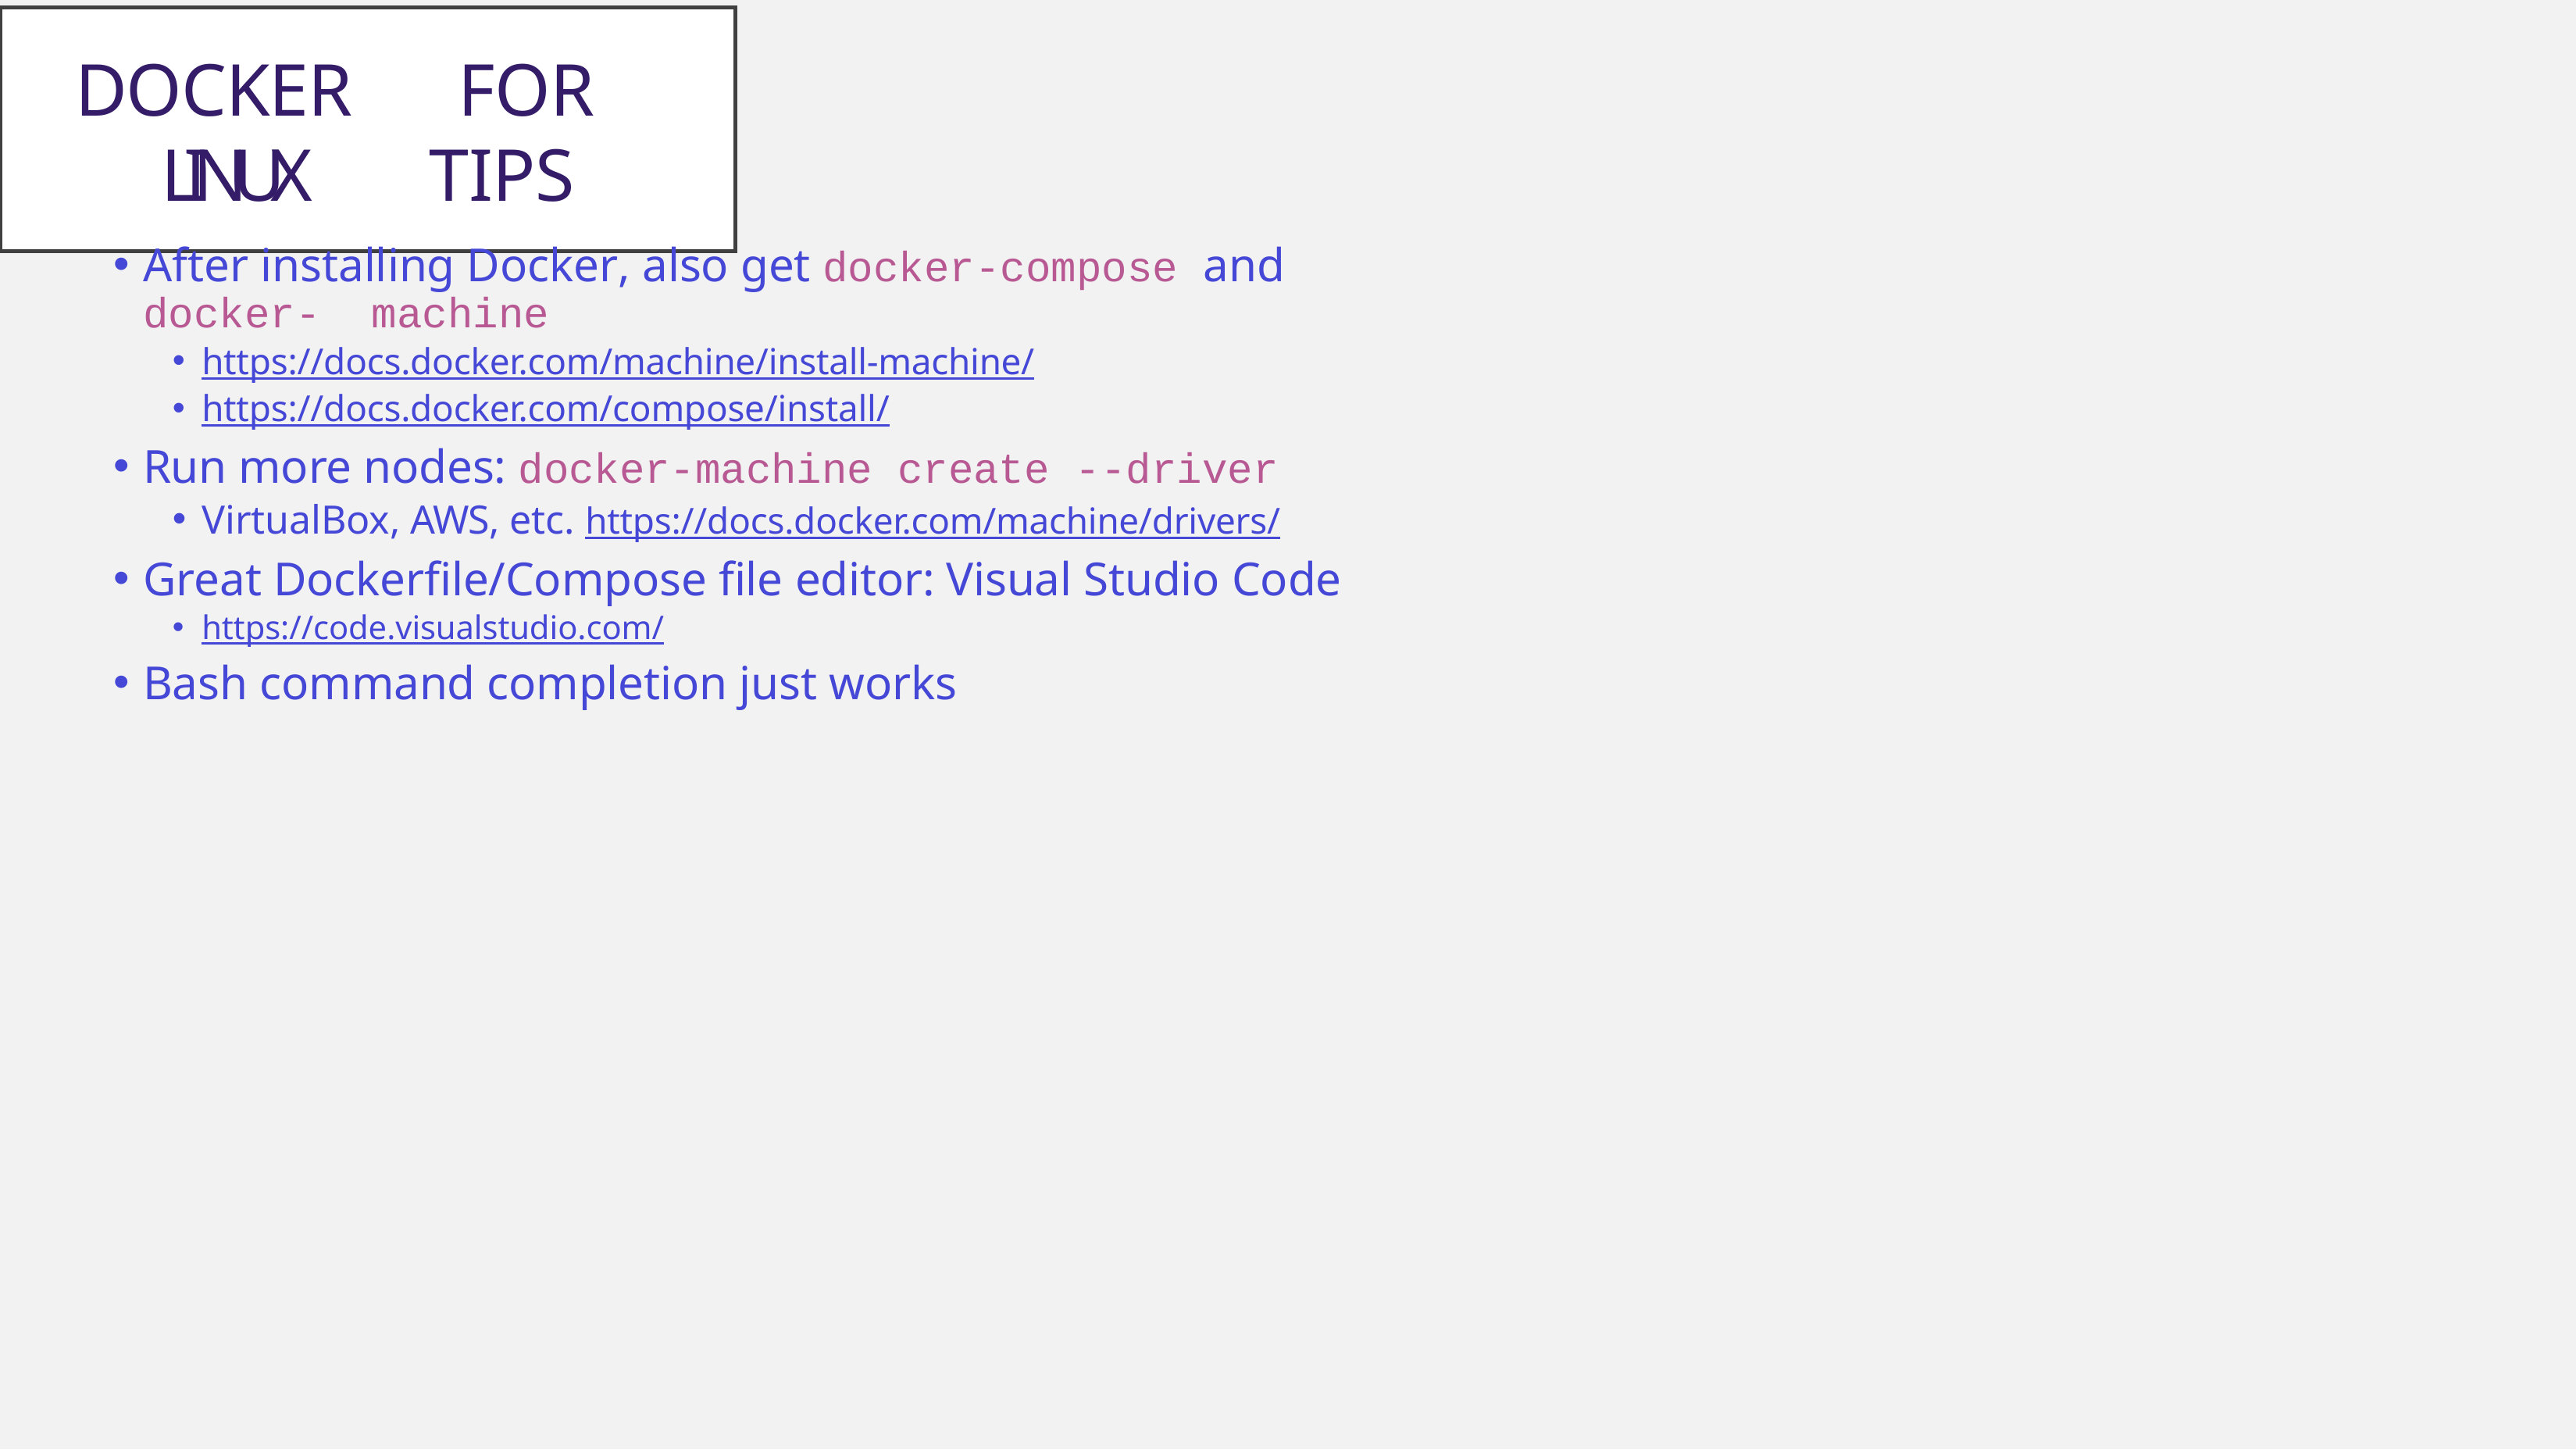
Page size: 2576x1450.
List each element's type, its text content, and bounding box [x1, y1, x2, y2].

text_box After installing Docker, also get docker-compose and docker- machine https://docs.docker.com/machine/install-machine/ https://docs.docker.com/compose/install/ Run more nodes: docker-machine create --driver VirtualBox, AWS, etc. https://docs.docker.com/machine/drivers/ Great Dockerfile/Compose file editor: Visual Studio Code https://code.visualstudio.com/ Bash command completion just works [112, 234, 1436, 709]
title Docker for Linux Tips [0, 5, 737, 253]
